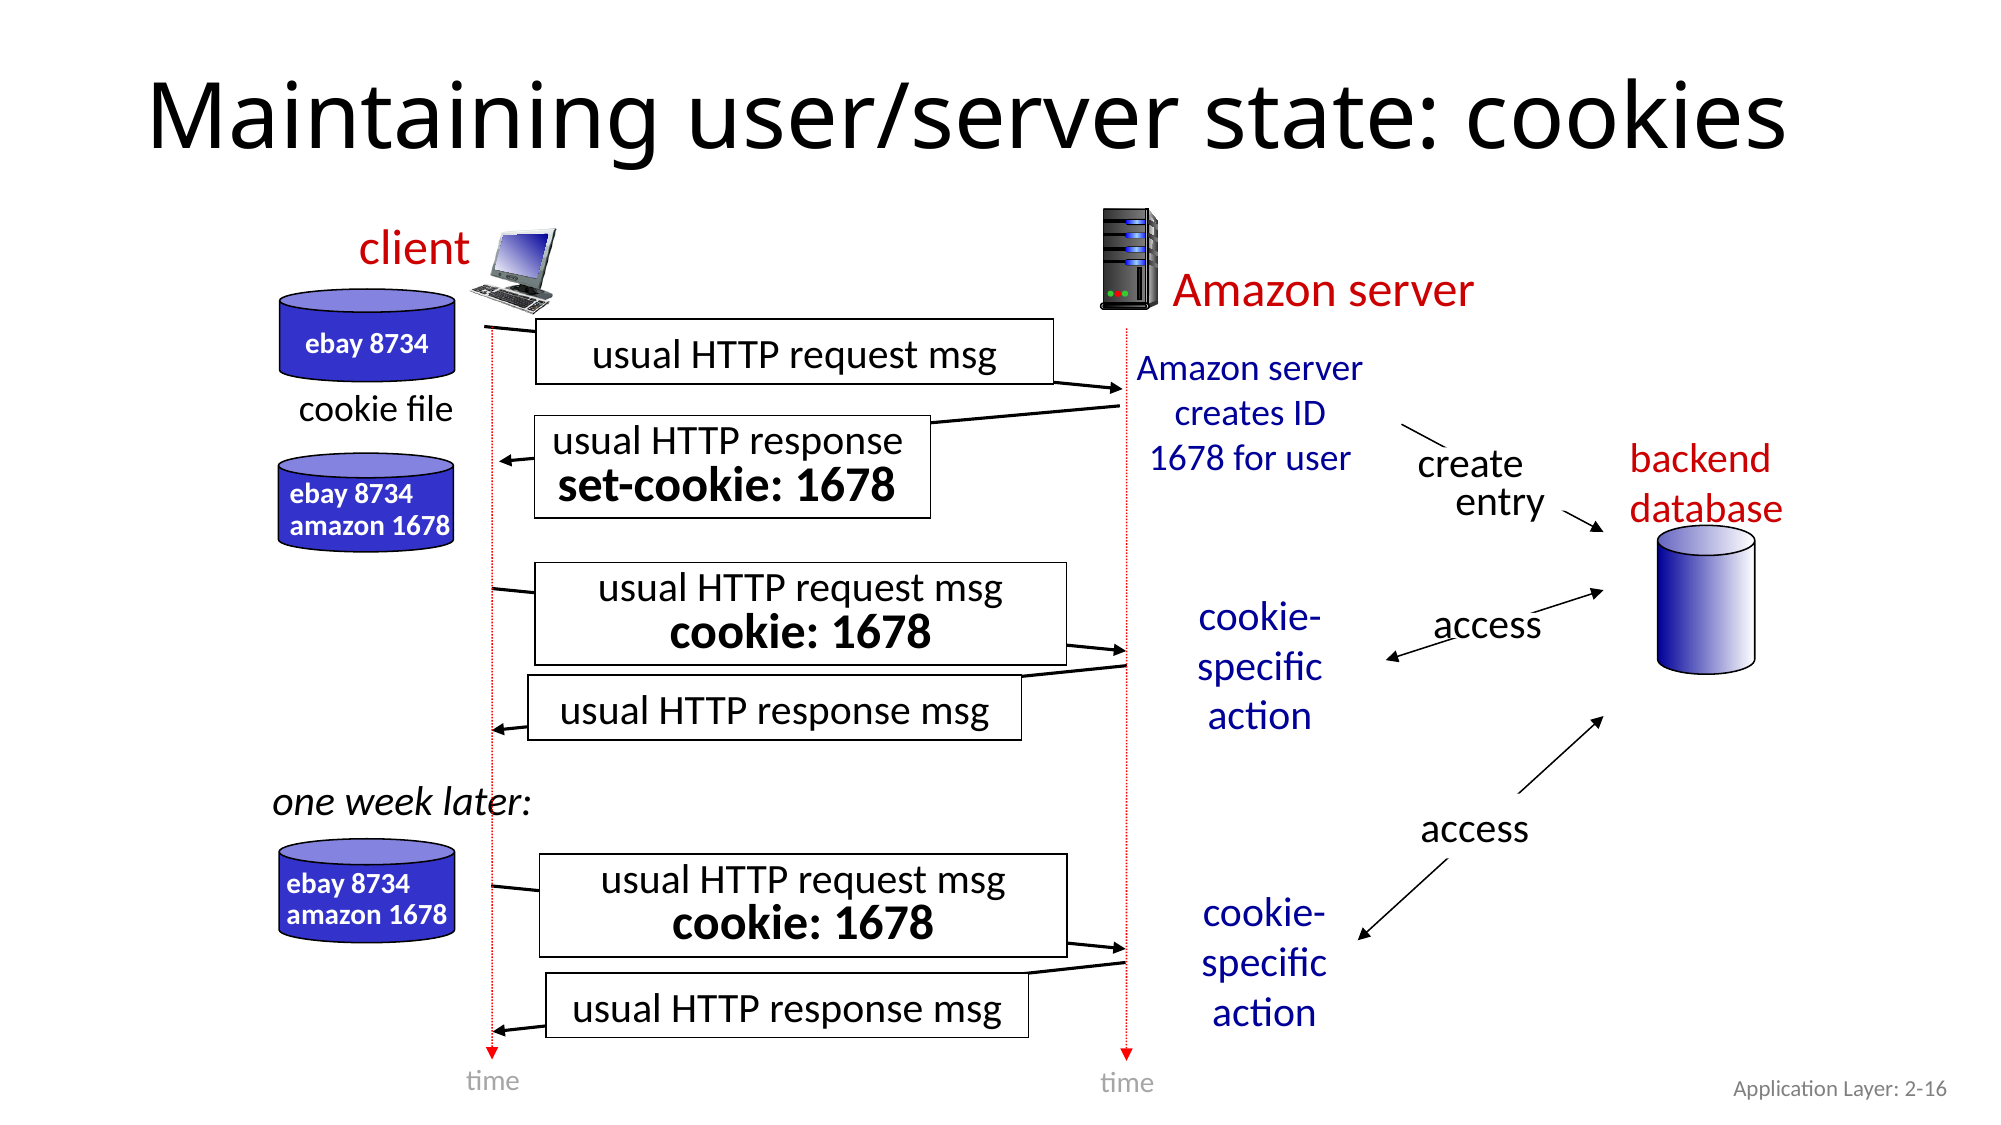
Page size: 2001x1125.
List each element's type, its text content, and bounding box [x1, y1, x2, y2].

slide_number Application Layer: 2-16 [1512, 1056, 1963, 1117]
text_box backend database [1614, 423, 1799, 539]
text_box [271, 838, 500, 943]
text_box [491, 562, 1604, 716]
text_box Amazon server [1157, 249, 1491, 319]
text_box client [344, 207, 486, 283]
text_box [485, 1046, 499, 1059]
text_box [279, 288, 455, 382]
text_box time [1085, 1061, 1170, 1106]
text_box time [451, 1059, 535, 1105]
text_box [1657, 525, 1755, 675]
text_box [1120, 1047, 1133, 1061]
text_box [448, 224, 559, 321]
text_box cookie file [284, 376, 484, 405]
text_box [484, 319, 1629, 533]
title Maintaining user/server state: cookies [131, 62, 1856, 209]
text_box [1100, 208, 1159, 310]
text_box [491, 716, 1604, 1045]
text_box one week later: [257, 766, 491, 832]
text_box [274, 405, 1120, 552]
